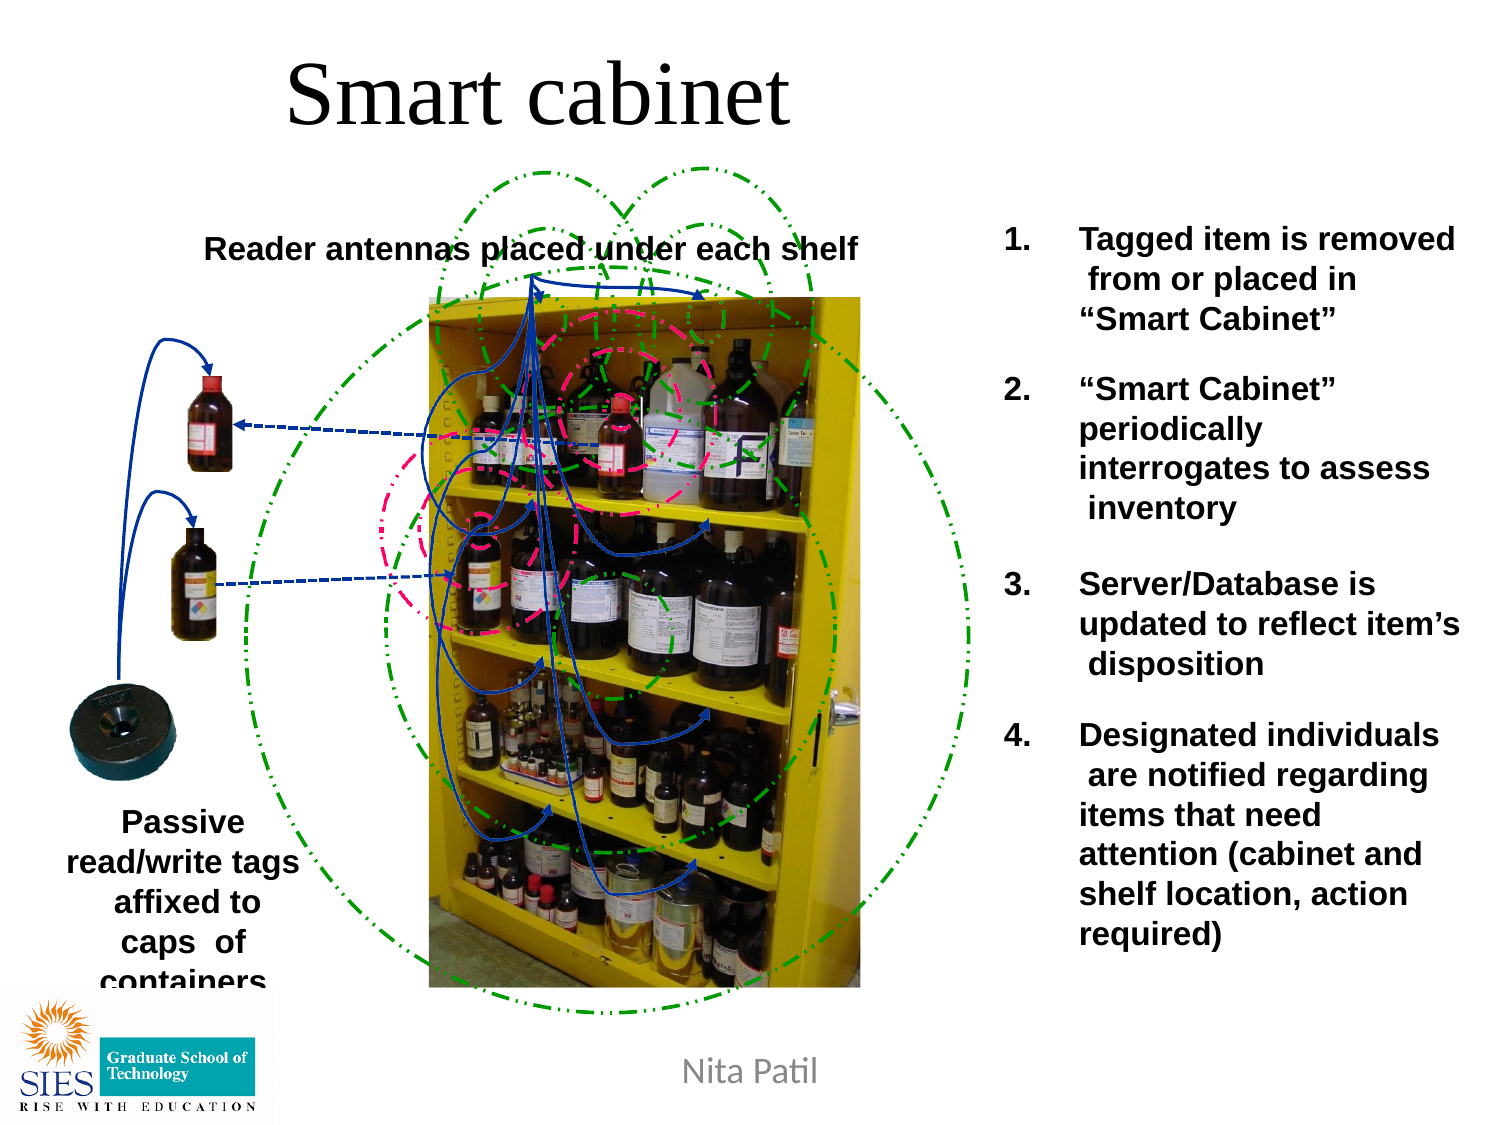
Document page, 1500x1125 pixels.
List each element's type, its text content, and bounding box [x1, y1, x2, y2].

text_box [428, 297, 861, 988]
text_box [171, 528, 217, 641]
text_box [50, 671, 192, 795]
footer Nita Patil [510, 1046, 990, 1125]
text_box 1. Tagged item is removed from or placed in “Smart Cabinet” [1001, 215, 1459, 337]
text_box [365, 273, 718, 896]
text_box [118, 491, 191, 671]
text_box [718, 289, 726, 344]
text_box [119, 339, 207, 634]
text_box “Smart Cabinet” periodically interrogates to assess inventory Server/Database is updated to reflect item’s disposition [1001, 364, 1463, 682]
title Smart cabinet [282, 30, 794, 221]
text_box Passive read/write tags affixed to caps of containers [63, 798, 302, 1001]
picture [0, 988, 276, 1125]
text_box [187, 376, 233, 472]
text_box 4. Designated individuals are notified regarding items that need attention (cabinet and shelf location, action required) [1002, 710, 1443, 953]
text_box [201, 363, 214, 376]
text_box [232, 418, 246, 432]
text_box Reader antennas placed under each shelf [201, 225, 861, 267]
text_box [185, 515, 198, 528]
